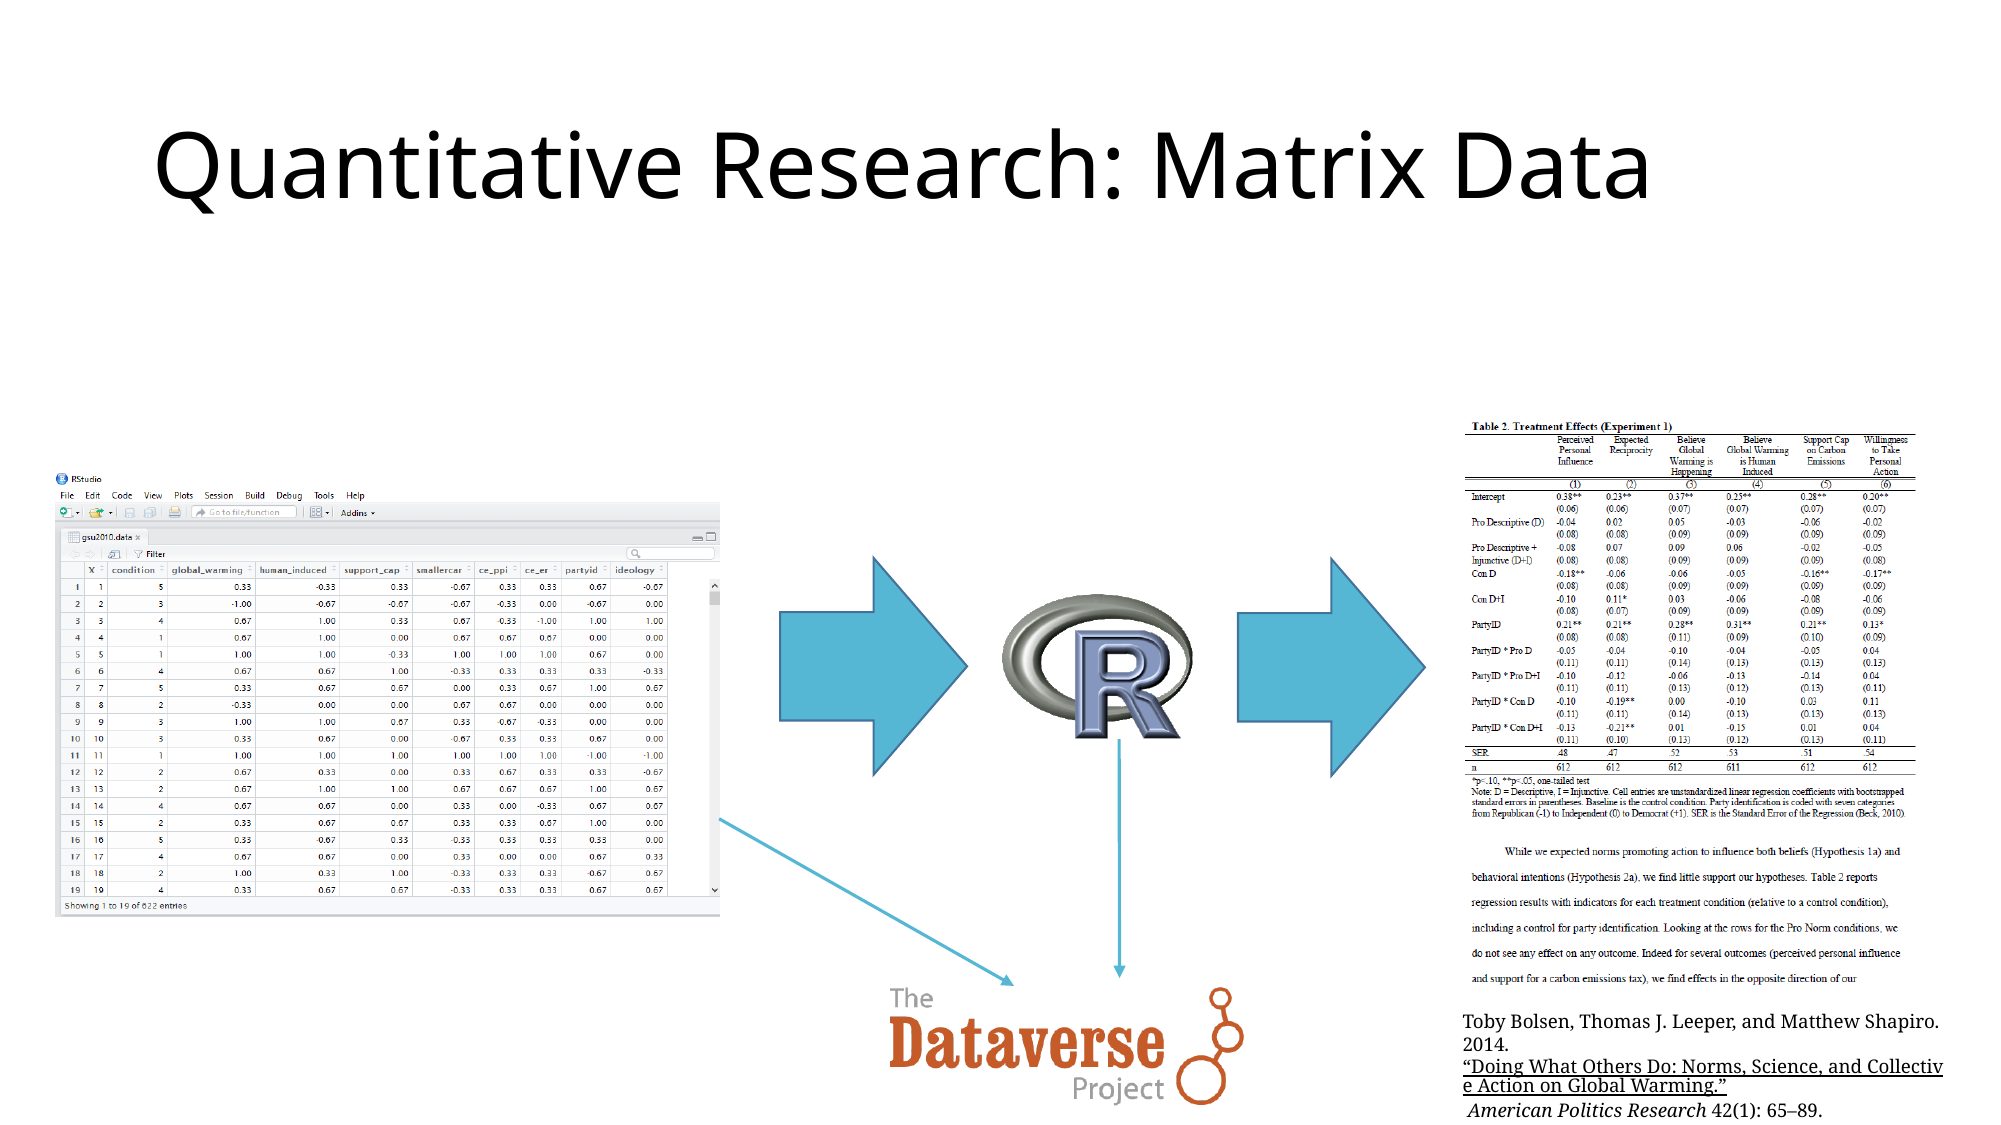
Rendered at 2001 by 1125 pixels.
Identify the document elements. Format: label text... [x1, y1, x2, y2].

text_box [779, 555, 969, 778]
title Quantitative Research: Matrix Data [137, 59, 1863, 278]
text_box Toby Bolsen, Thomas J. Leeper, and Matthew Shapiro. 2014. “Doing What Others Do: Norms, Science, and Collective Action on Global Warming.” American Politics Research 42(1): 65–89. [1447, 1002, 1965, 1111]
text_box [719, 818, 1015, 986]
picture [1001, 593, 1193, 740]
picture [873, 977, 1253, 1114]
picture [55, 470, 720, 917]
text_box [1236, 556, 1427, 779]
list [1447, 385, 1934, 1003]
